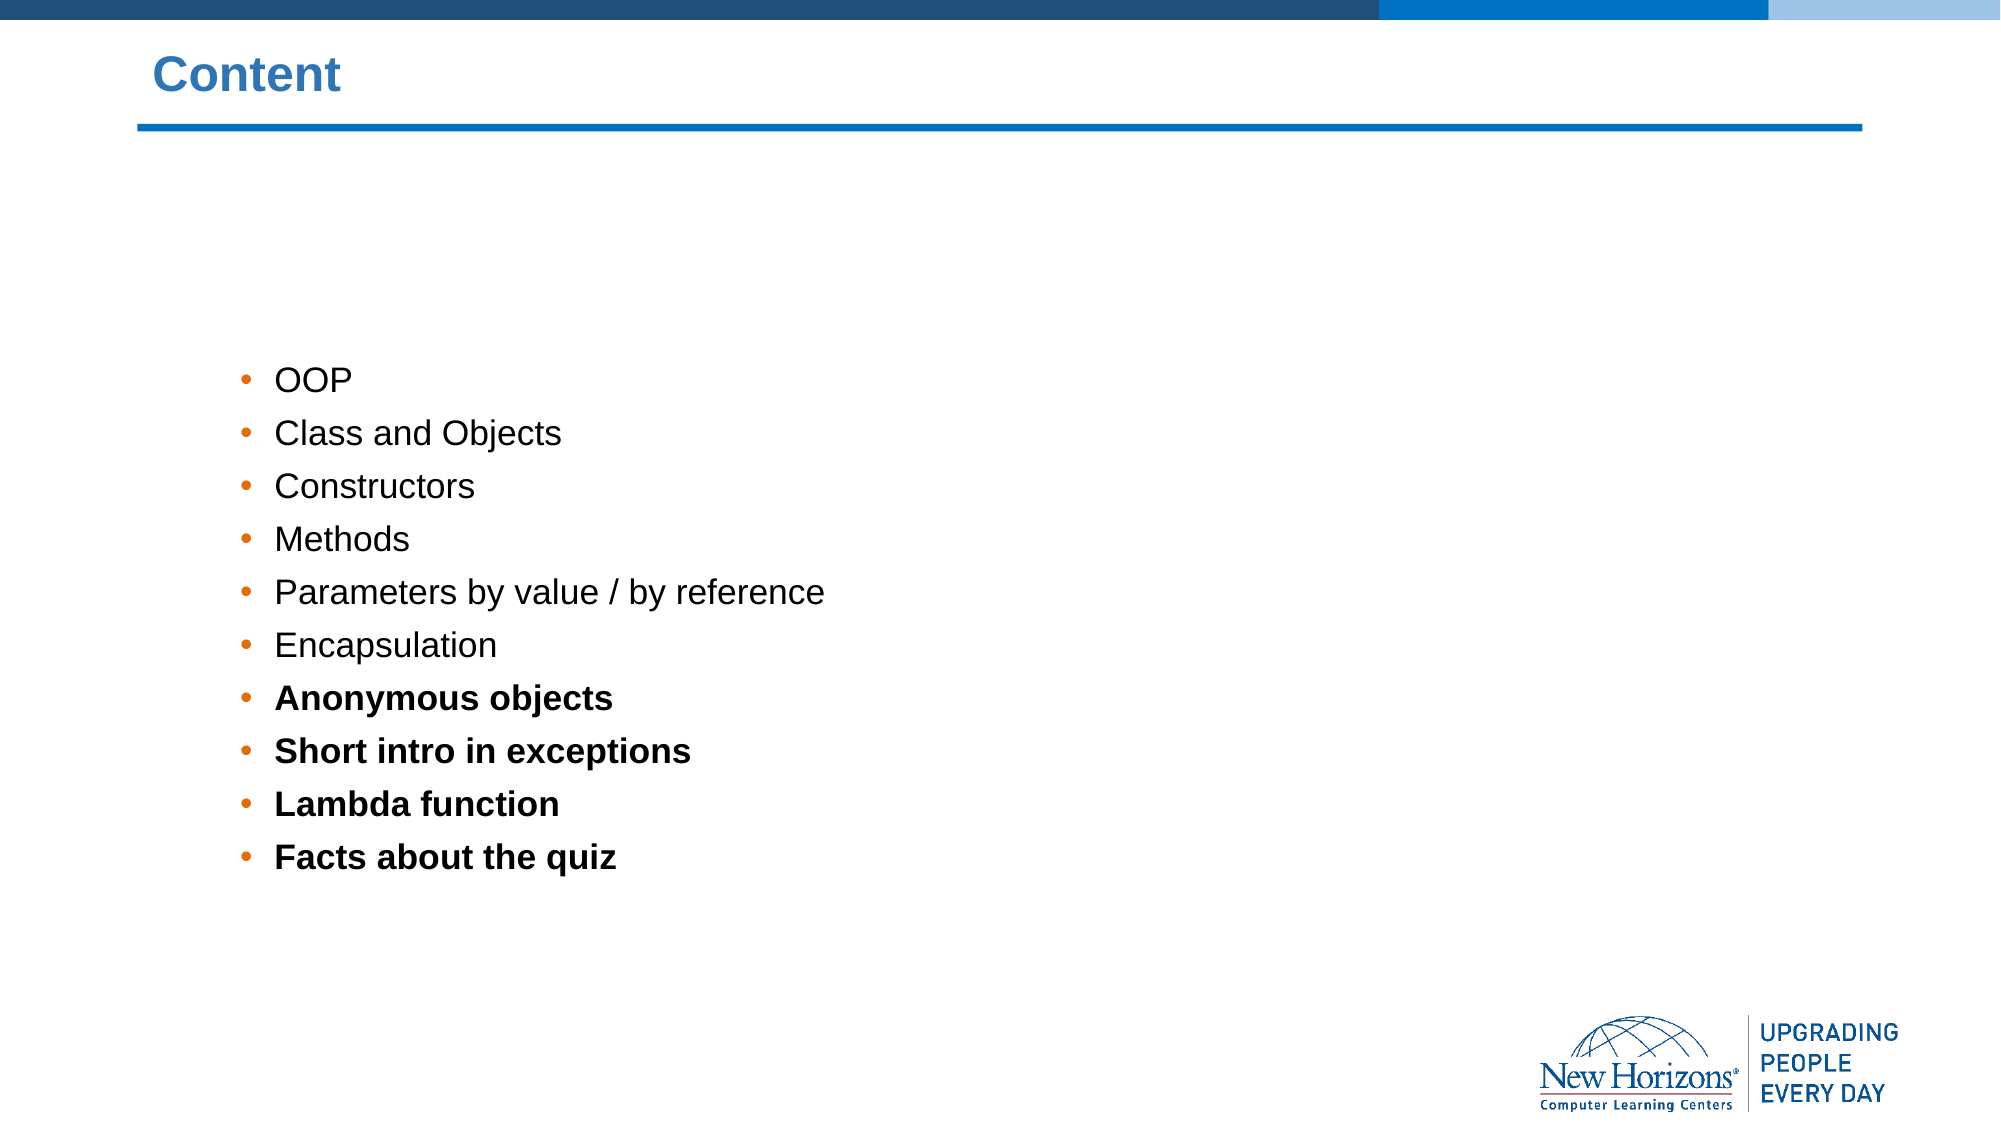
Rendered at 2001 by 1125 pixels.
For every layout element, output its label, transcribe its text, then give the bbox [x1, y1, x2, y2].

picture [1537, 1010, 1904, 1114]
list OOP Class and Objects Constructors Methods Parameters by value / by reference Encapsulation Anonymous objects Short intro in exceptions Lambda function Facts about the quiz [225, 304, 1800, 892]
title Content [137, 36, 1863, 115]
